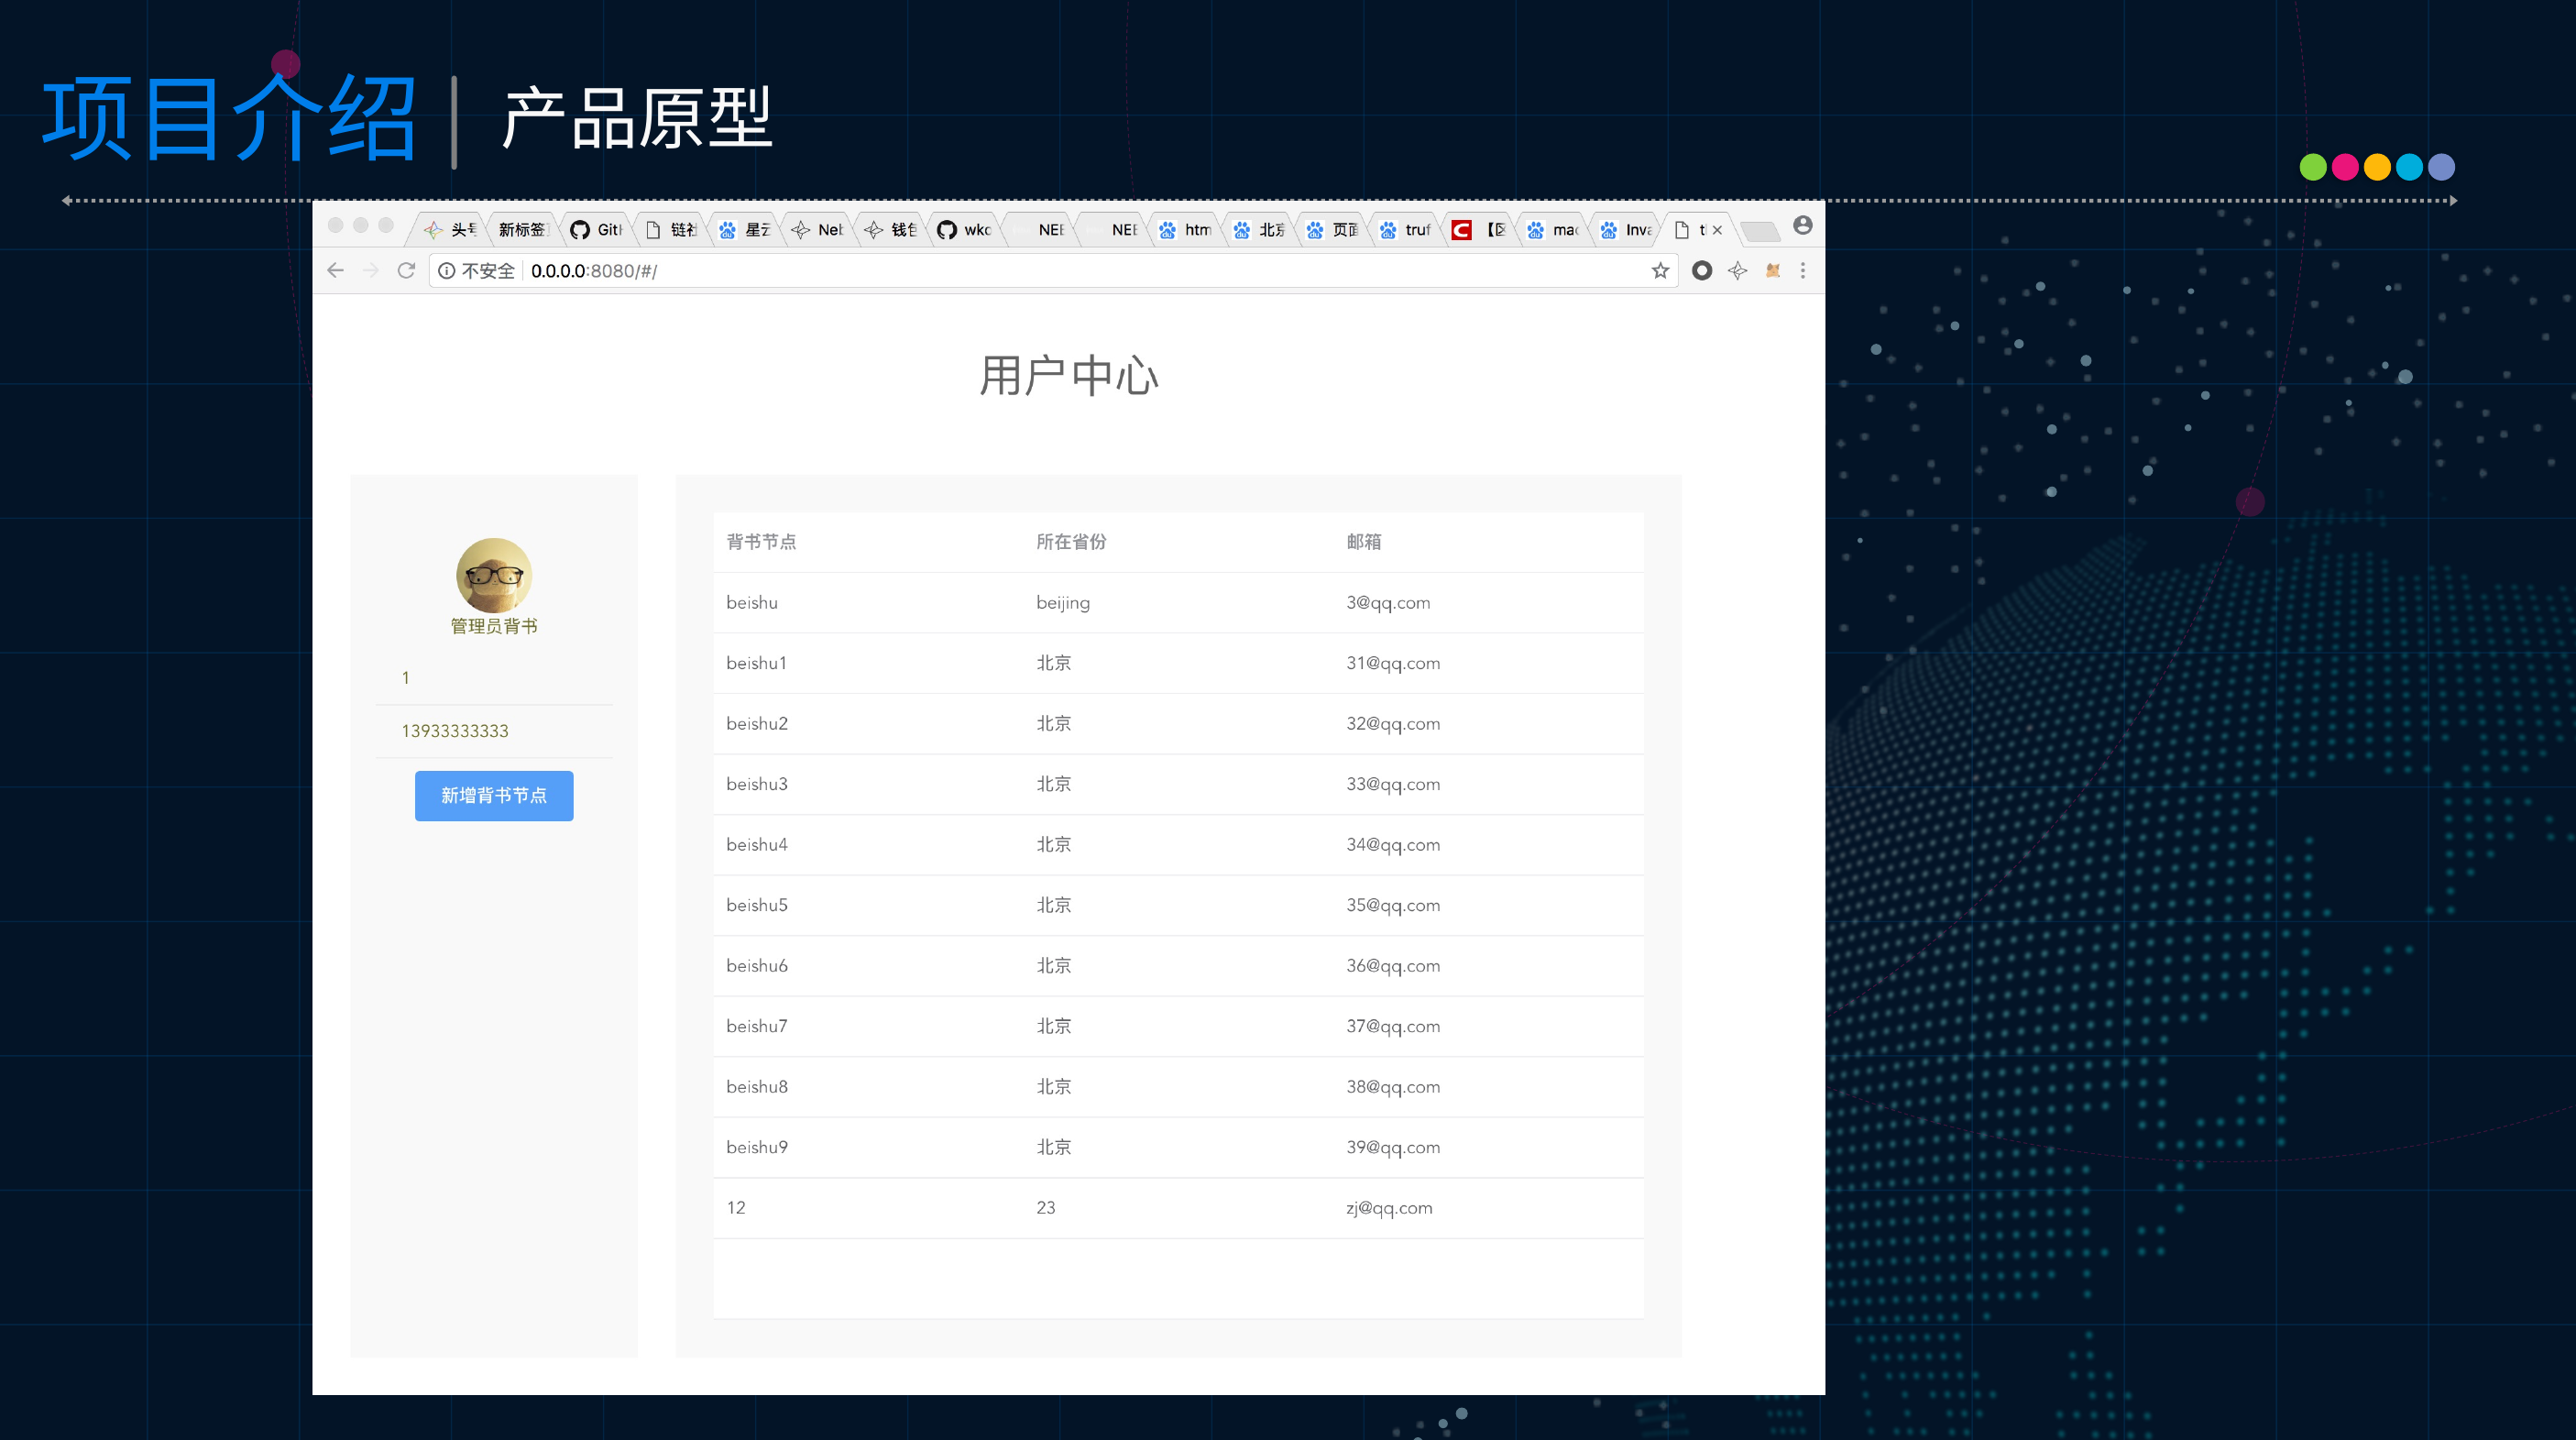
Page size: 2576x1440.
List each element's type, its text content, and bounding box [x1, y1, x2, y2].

text_box 产品原型 [487, 67, 928, 164]
picture [312, 201, 2576, 1440]
